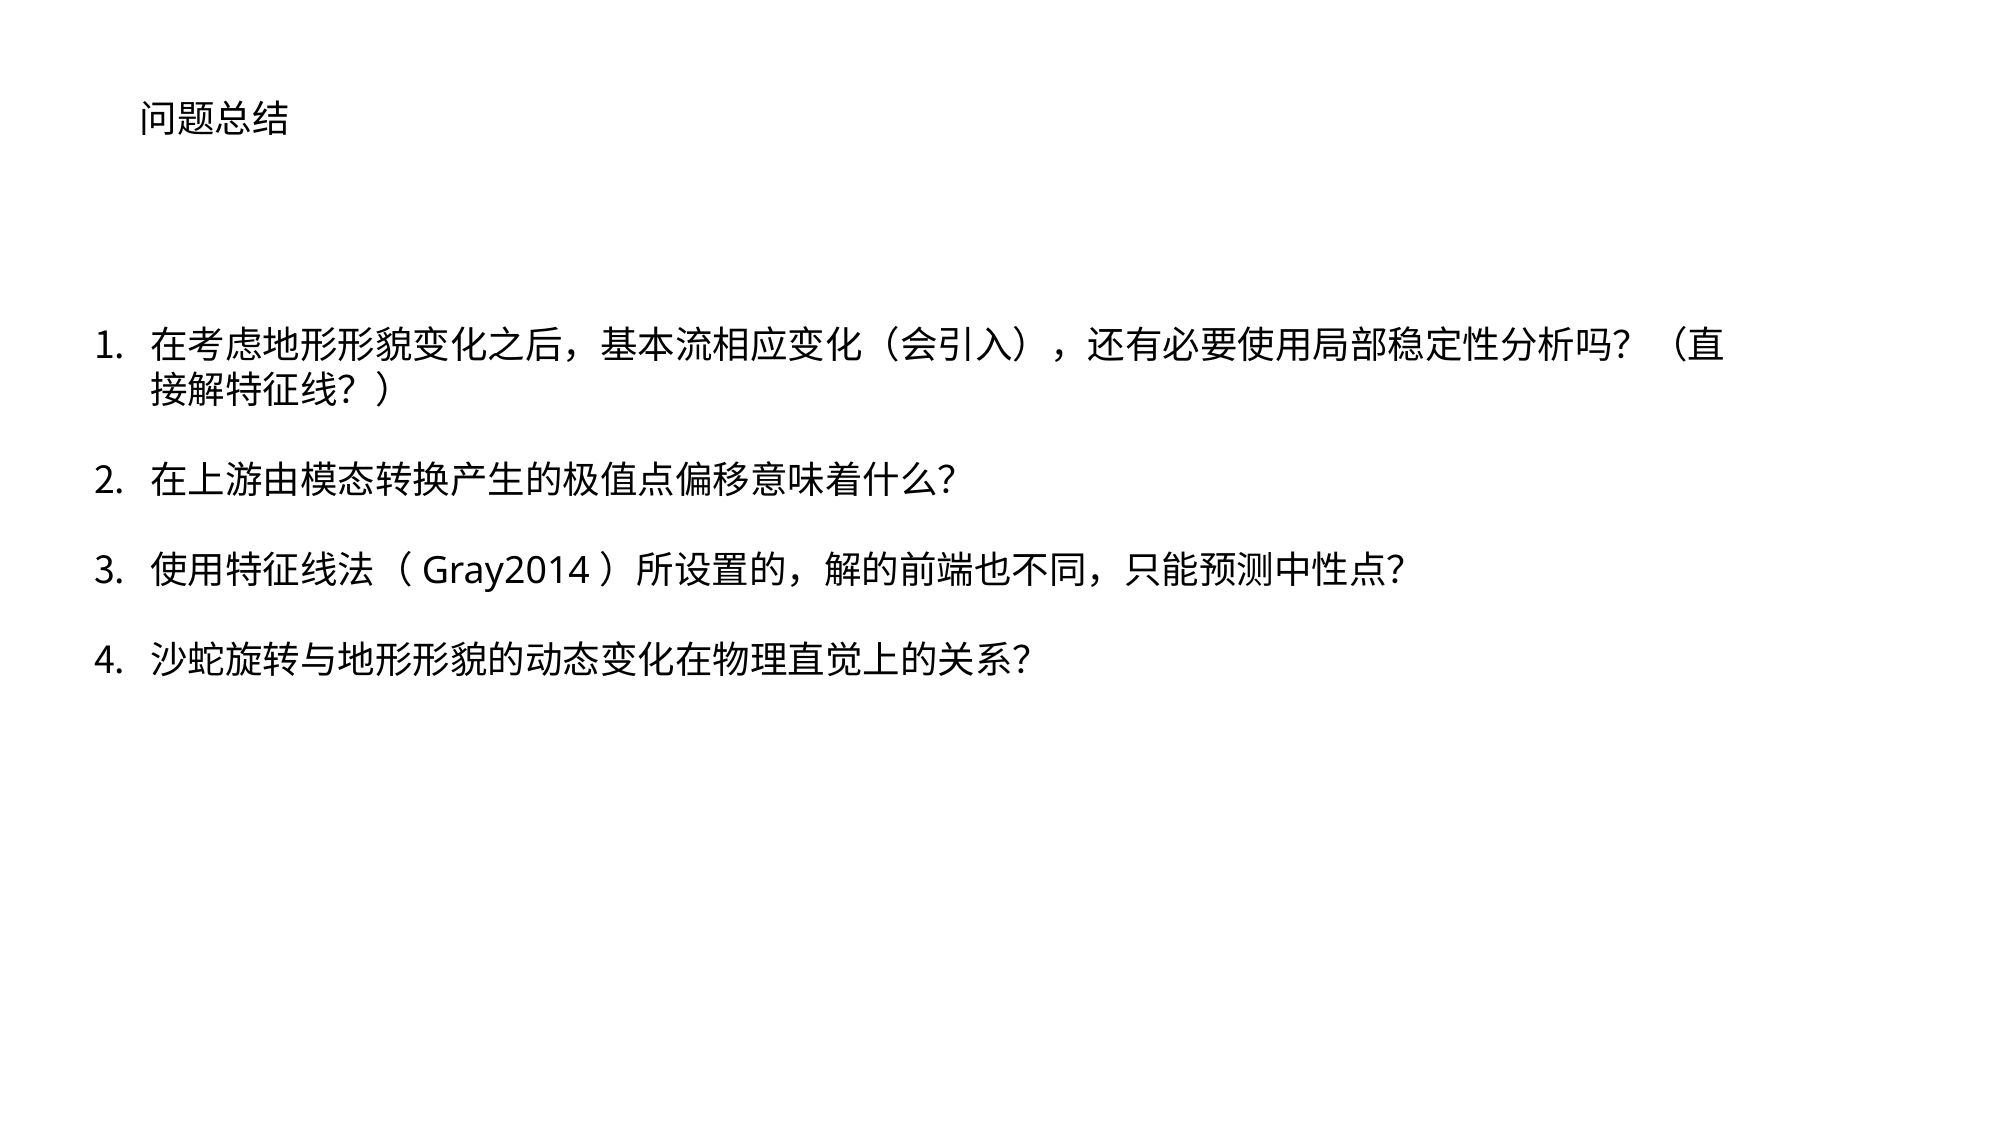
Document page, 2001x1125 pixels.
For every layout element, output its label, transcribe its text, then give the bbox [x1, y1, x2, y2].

text_box 问题总结 [125, 87, 305, 148]
